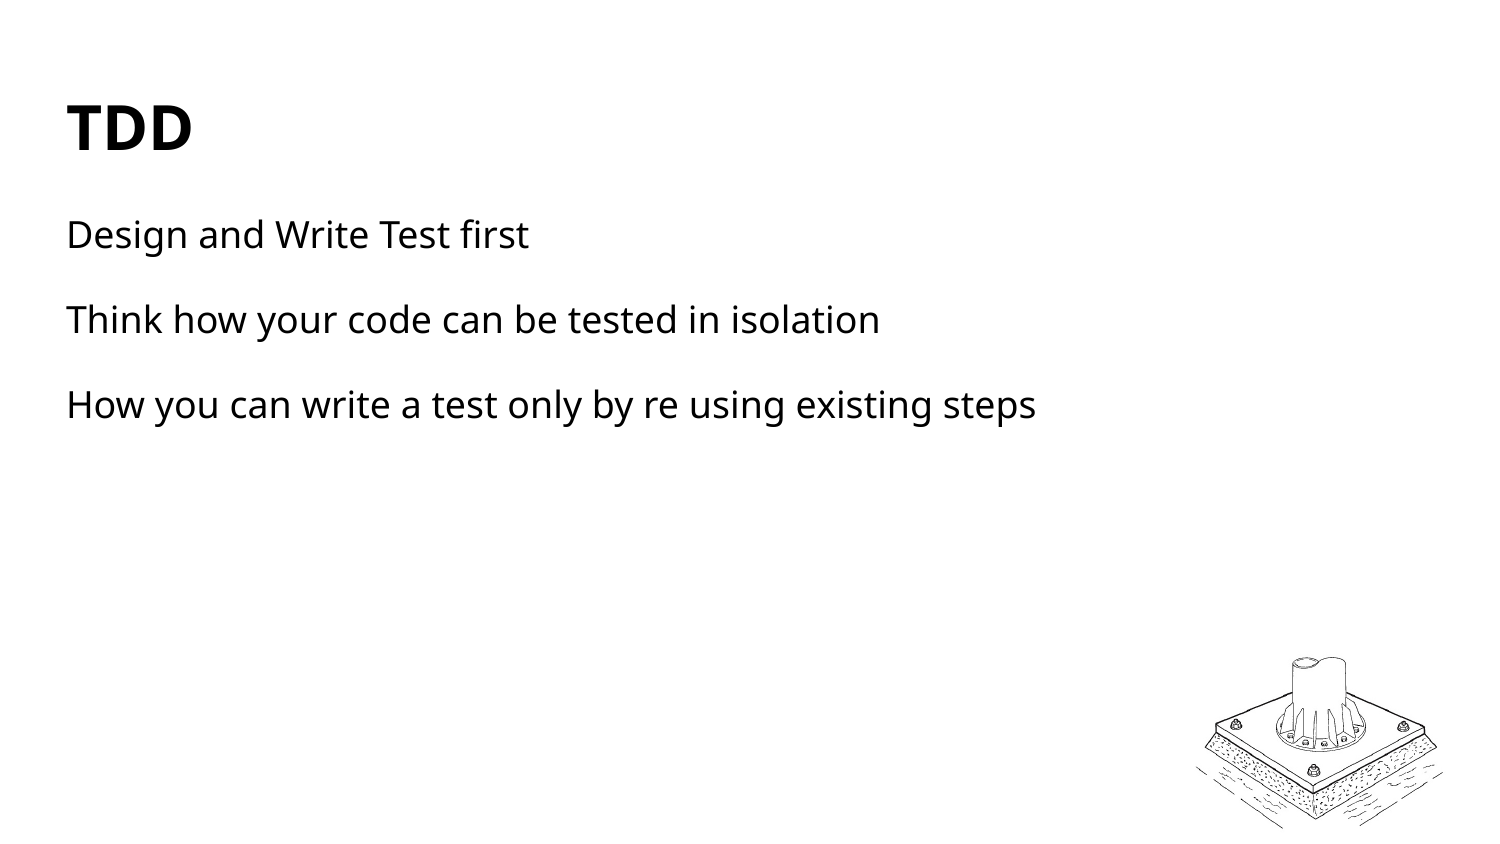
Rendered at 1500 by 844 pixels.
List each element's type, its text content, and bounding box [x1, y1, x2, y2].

picture [1194, 651, 1450, 844]
list Design and Write Test first Think how your code can be tested in isolation How you can write a test only by re using existing steps [51, 189, 1449, 750]
title TDD [51, 72, 1449, 176]
